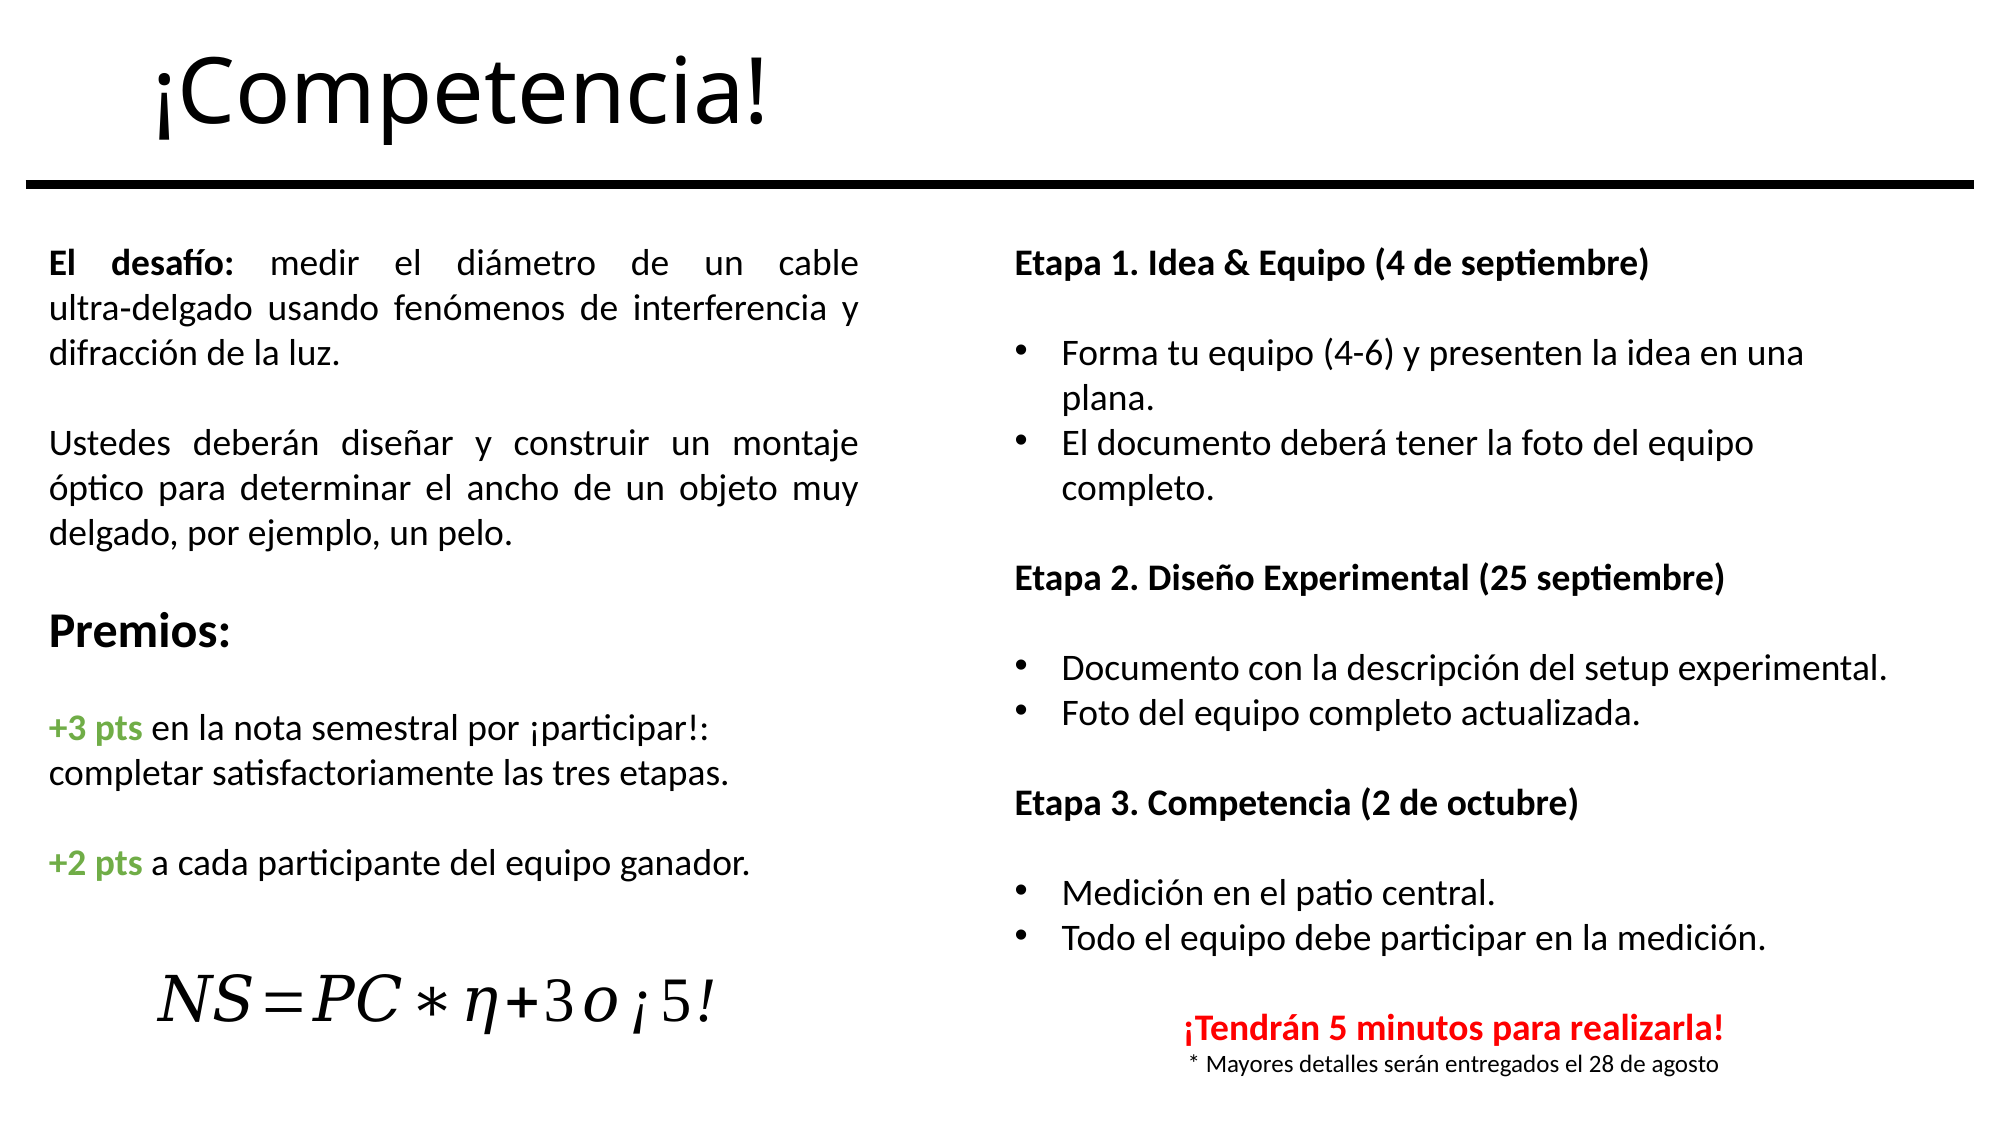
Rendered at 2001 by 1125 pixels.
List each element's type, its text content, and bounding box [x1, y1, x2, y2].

title ¡Competencia! [137, 26, 1863, 161]
text_box Etapa 1. Idea & Equipo (4 de septiembre) Forma tu equipo (4-6) y presenten la idea en una plana. El documento deberá tener la foto del equipo completo. Etapa 2. Diseño Experimental (25 septiembre) Documento con la descripción del setup experimental. Foto del equipo completo actualizada. Etapa 3. Competencia (2 de octubre) Medición en el patio central. Todo el equipo debe participar en la medición. ¡Tendrán 5 minutos para realizarla! * Mayores detalles serán entregados el 28 de agosto [999, 230, 1909, 1085]
text_box El desafío: medir el diámetro de un cable ultra‑delgado usando fenómenos de interferencia y difracción de la luz. Ustedes deberán diseñar y construir un montaje óptico para determinar el ancho de un objeto muy delgado, por ejemplo, un pelo. Premios: +3 pts en la nota semestral por ¡participar!: completar satisfactoriamente las tres etapas. +2 pts a cada participante del equipo ganador. [33, 230, 875, 891]
